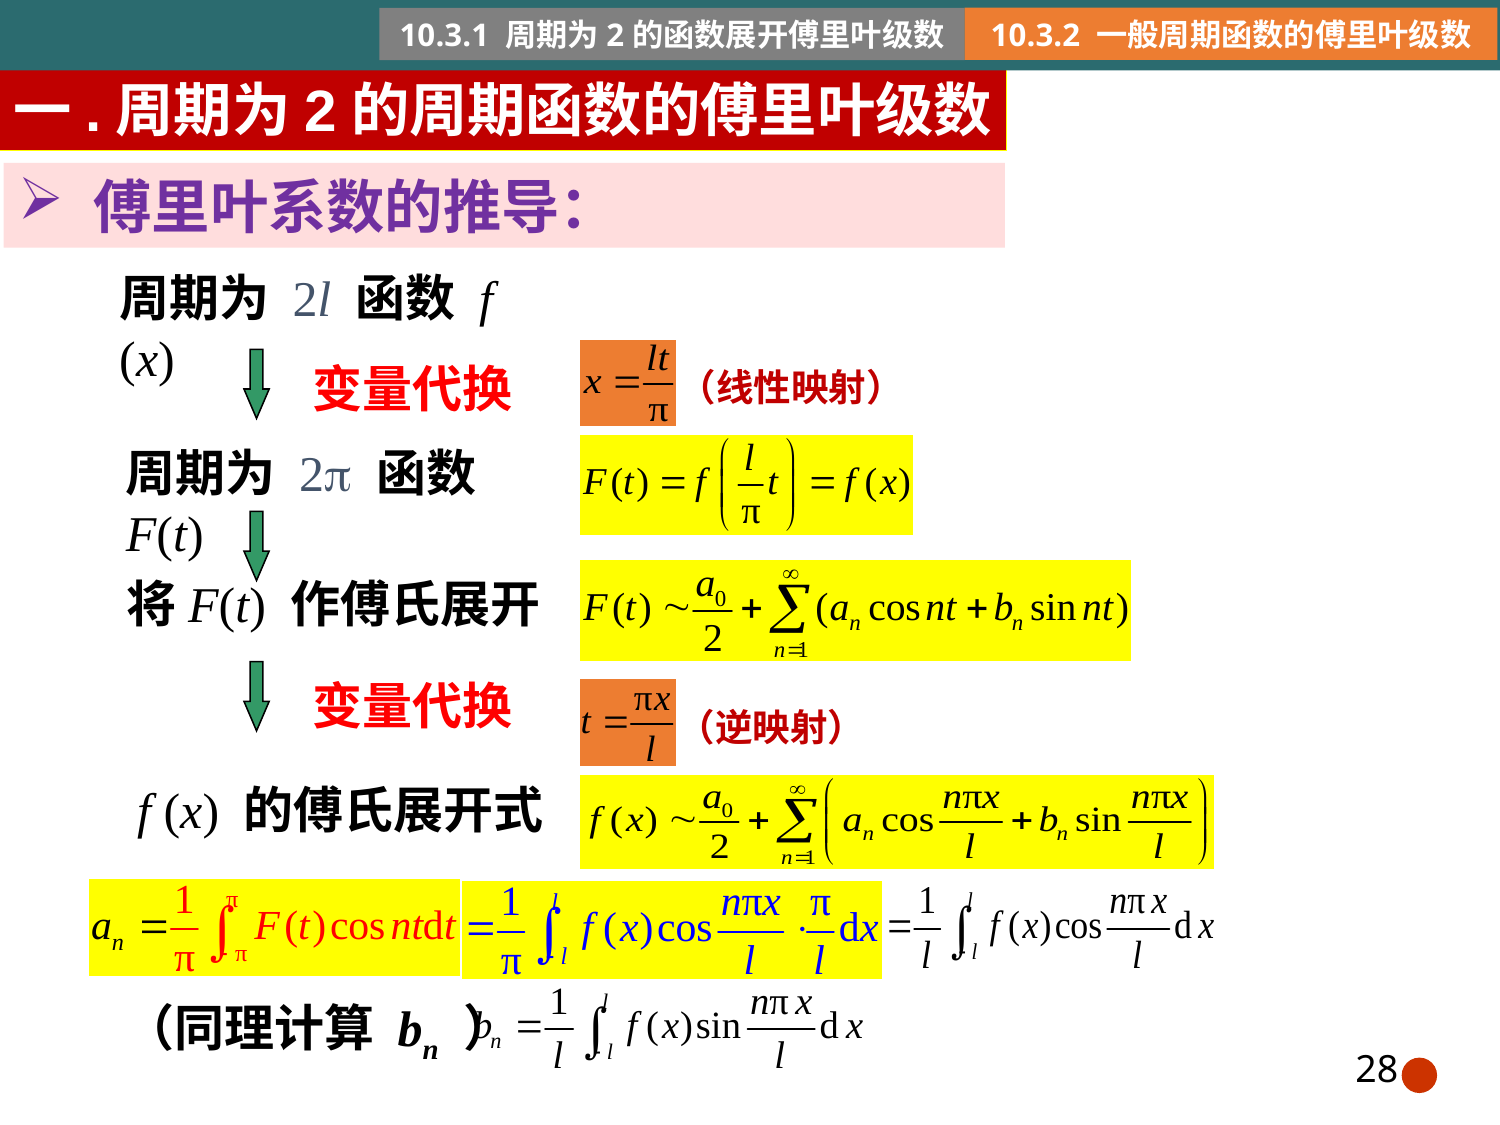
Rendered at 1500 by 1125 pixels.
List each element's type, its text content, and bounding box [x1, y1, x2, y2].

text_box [579, 560, 1131, 662]
text_box 周期为 2 函数 F(t) [111, 433, 556, 507]
text_box 变量代换 [297, 666, 553, 734]
text_box [0, 0, 1500, 71]
text_box 周期为 2l 函数 f (x) [104, 258, 563, 340]
text_box 变量代换 [297, 350, 556, 417]
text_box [579, 775, 1215, 870]
text_box 傅里叶系数的推导： [2, 161, 1006, 249]
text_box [579, 679, 676, 766]
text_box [471, 981, 866, 1082]
text_box 将F(t) 作傅氏展开 [111, 564, 570, 634]
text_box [883, 880, 1217, 983]
text_box （线性映射） [676, 356, 919, 416]
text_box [88, 878, 461, 977]
text_box f (x) 的傅氏展开式 [109, 770, 589, 844]
text_box [1401, 1057, 1438, 1094]
text_box 10.3.2 一般周期函数的傅里叶级数 [964, 7, 1498, 60]
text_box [579, 339, 676, 427]
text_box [579, 434, 913, 536]
text_box （逆映射） [676, 696, 881, 757]
slide_number 28 [1340, 1037, 1481, 1113]
text_box （同理计算 bn ） [109, 989, 471, 1074]
text_box [243, 661, 270, 731]
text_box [461, 880, 882, 980]
text_box [243, 349, 270, 419]
text_box [243, 511, 270, 581]
